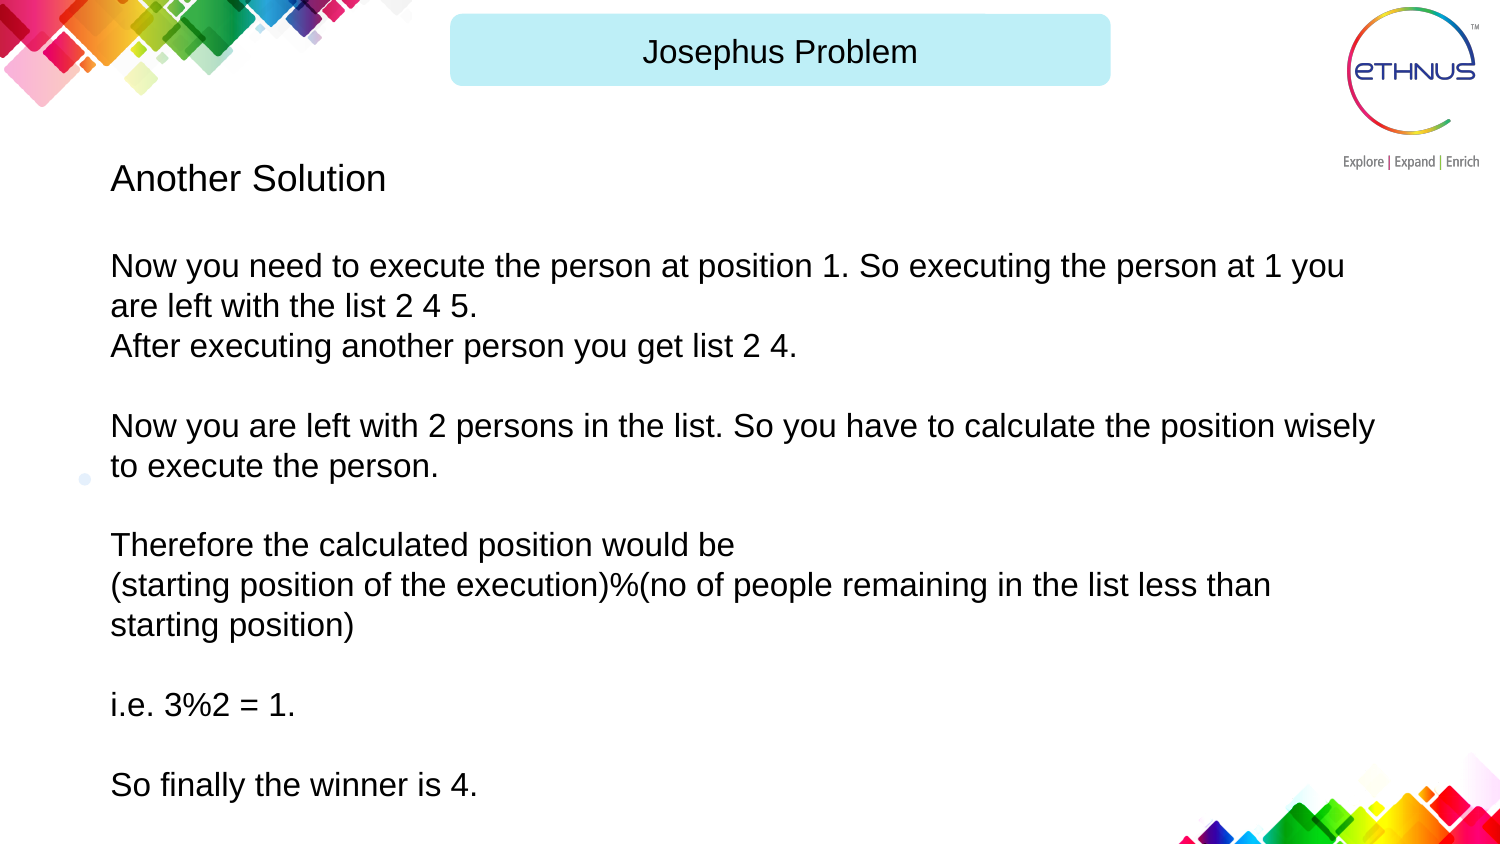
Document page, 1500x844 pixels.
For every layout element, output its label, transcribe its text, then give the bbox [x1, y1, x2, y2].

picture [1344, 7, 1479, 170]
text_box Josephus Problem [450, 13, 1111, 86]
picture [1110, 752, 1500, 844]
text_box [78, 473, 92, 486]
picture [0, 0, 412, 107]
text_box Another Solution Now you need to execute the person at position 1. So executing the person at 1 you are left with the list 2 4 5. After executing another person you get list 2 4. Now you are left with 2 persons in the list. So you have to calculate the position wisely to execute the person. Therefore the calculated position would be (starting position of the execution)%(no of people remaining in the list less than starting position) i.e. 3%2 = 1. So finally the winner is 4. [95, 146, 1405, 844]
